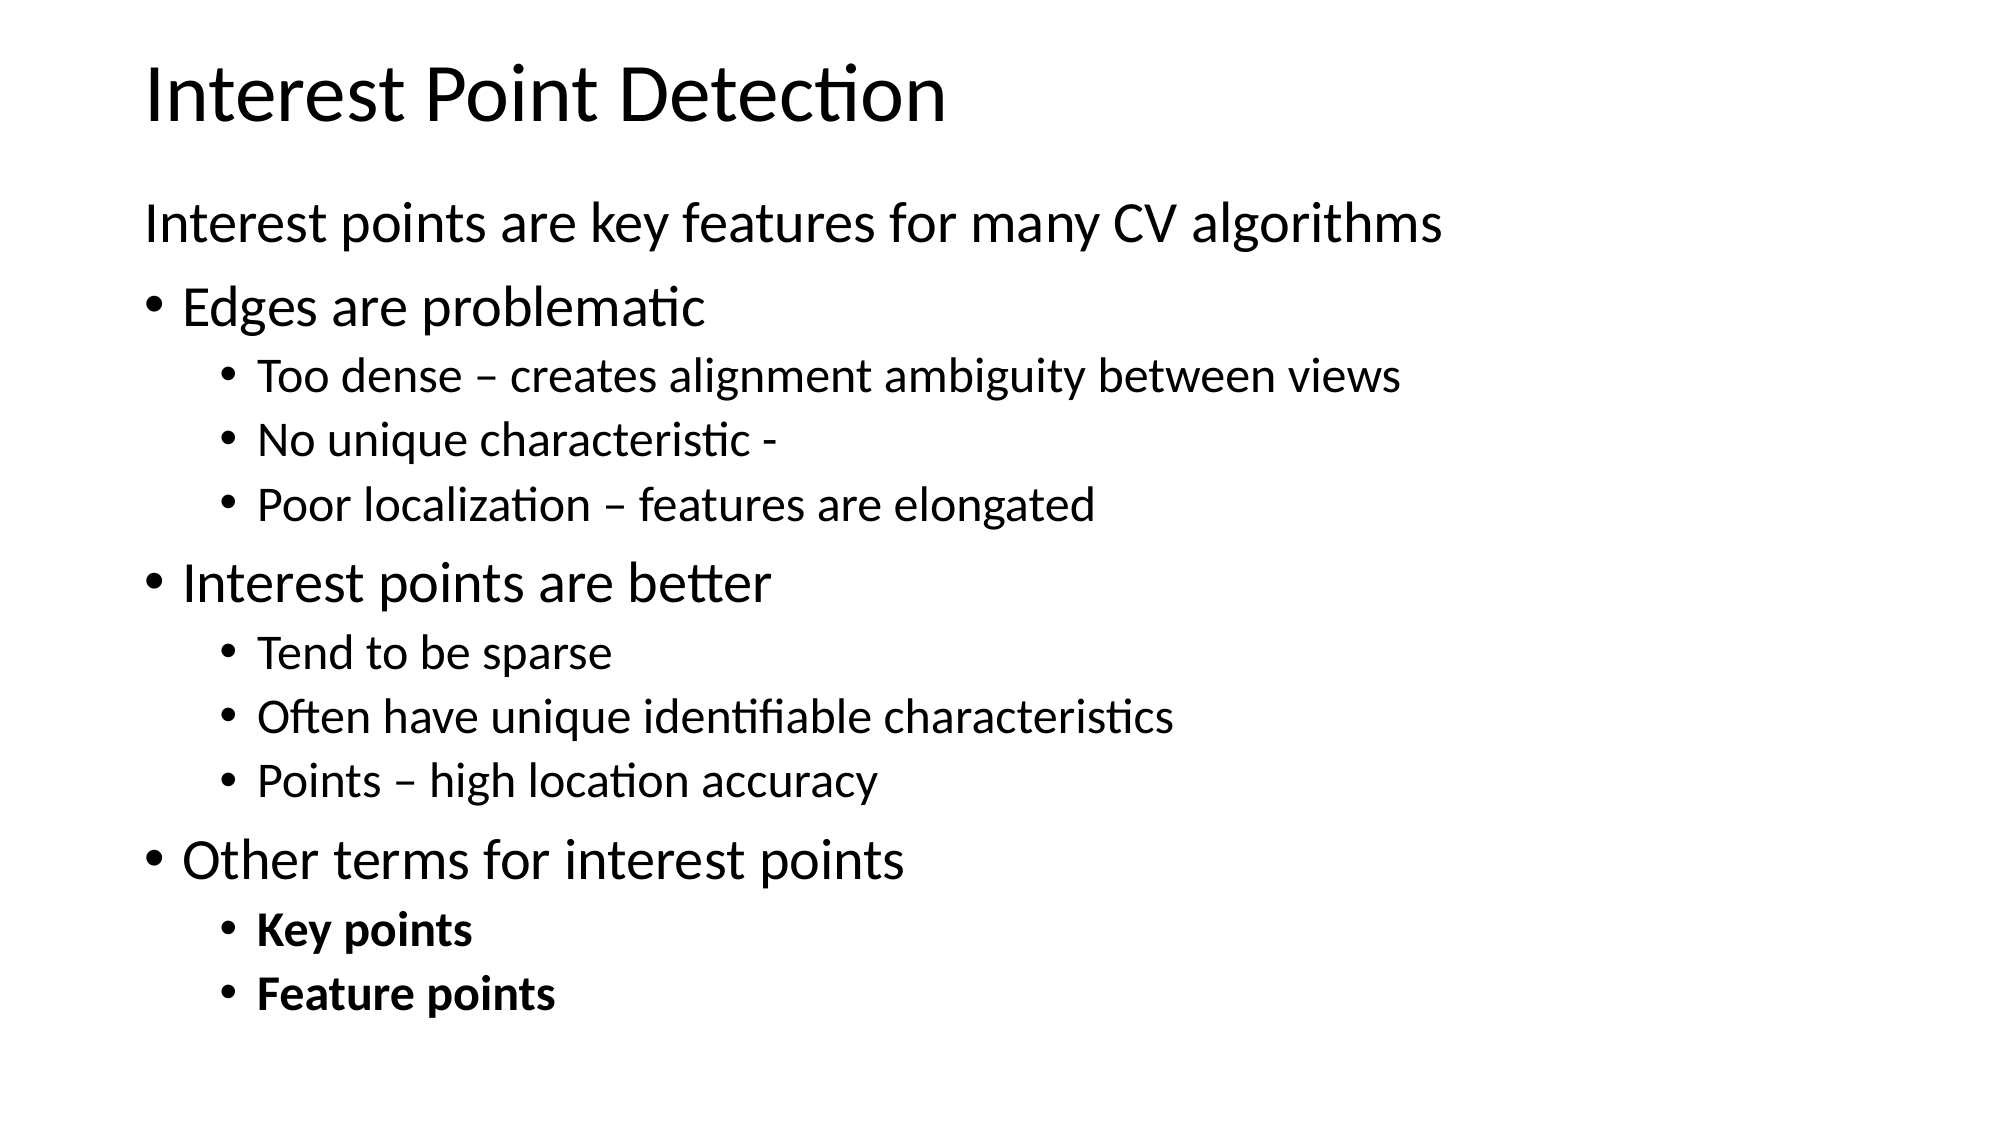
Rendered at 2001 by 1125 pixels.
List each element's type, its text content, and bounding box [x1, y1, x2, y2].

list Interest points are key features for many CV algorithms Edges are problematic Too dense – creates alignment ambiguity between views No unique characteristic - Poor localization – features are elongated Interest points are better Tend to be sparse Often have unique identifiable characteristics Points – high location accuracy Other terms for interest points Key points Feature points [129, 184, 1855, 1102]
title Interest Point Detection [129, 22, 1855, 166]
